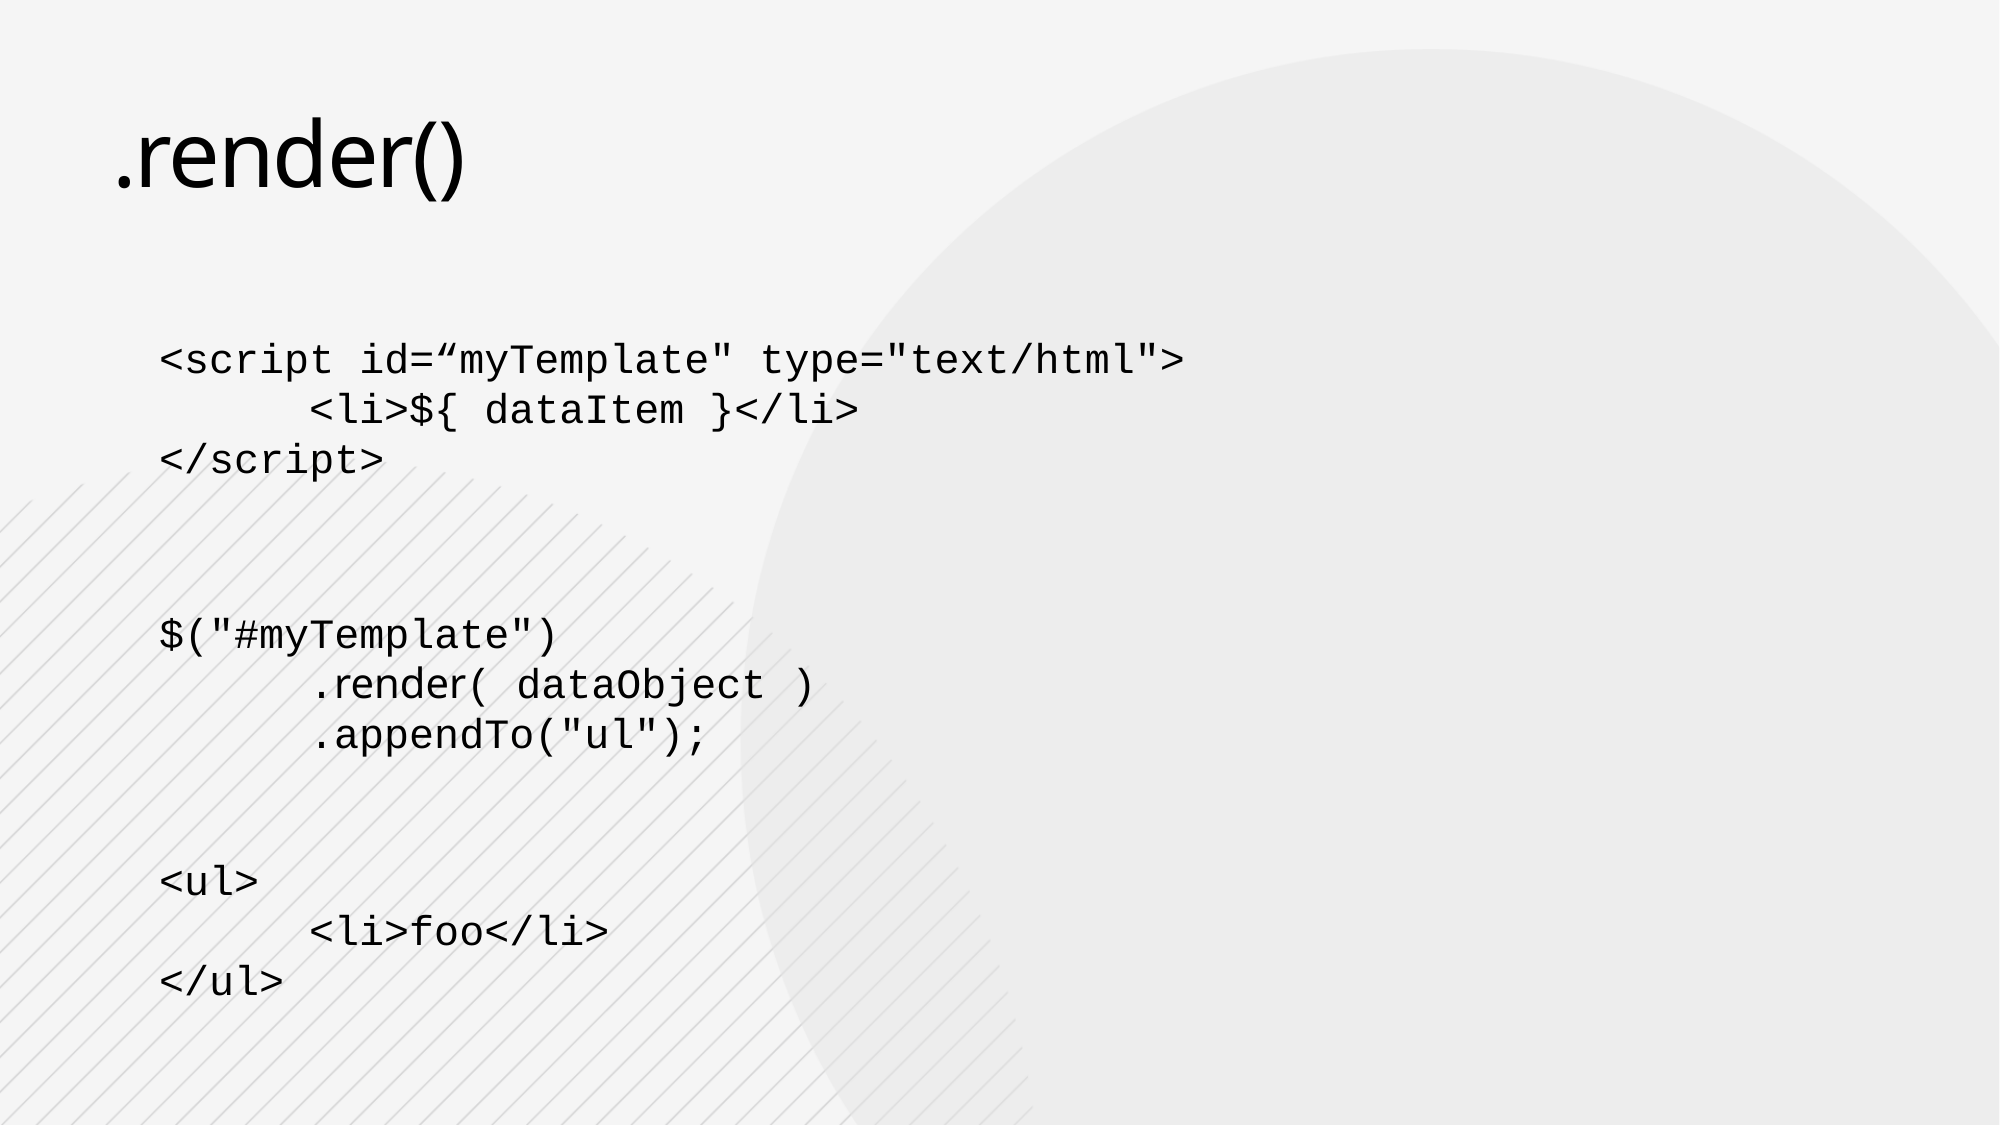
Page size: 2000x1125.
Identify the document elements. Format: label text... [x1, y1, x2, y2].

picture [0, 0, 2000, 1125]
text_box <ul> <li>foo</li> </ul> [154, 849, 1975, 995]
text_box <script id=“myTemplate" type="text/html"> <li>${ dataItem }</li> </script> [154, 327, 1975, 473]
title .render() [112, 108, 1900, 209]
text_box $("#myTemplate") .render( dataObject ) .appendTo("ul"); [154, 602, 1624, 748]
